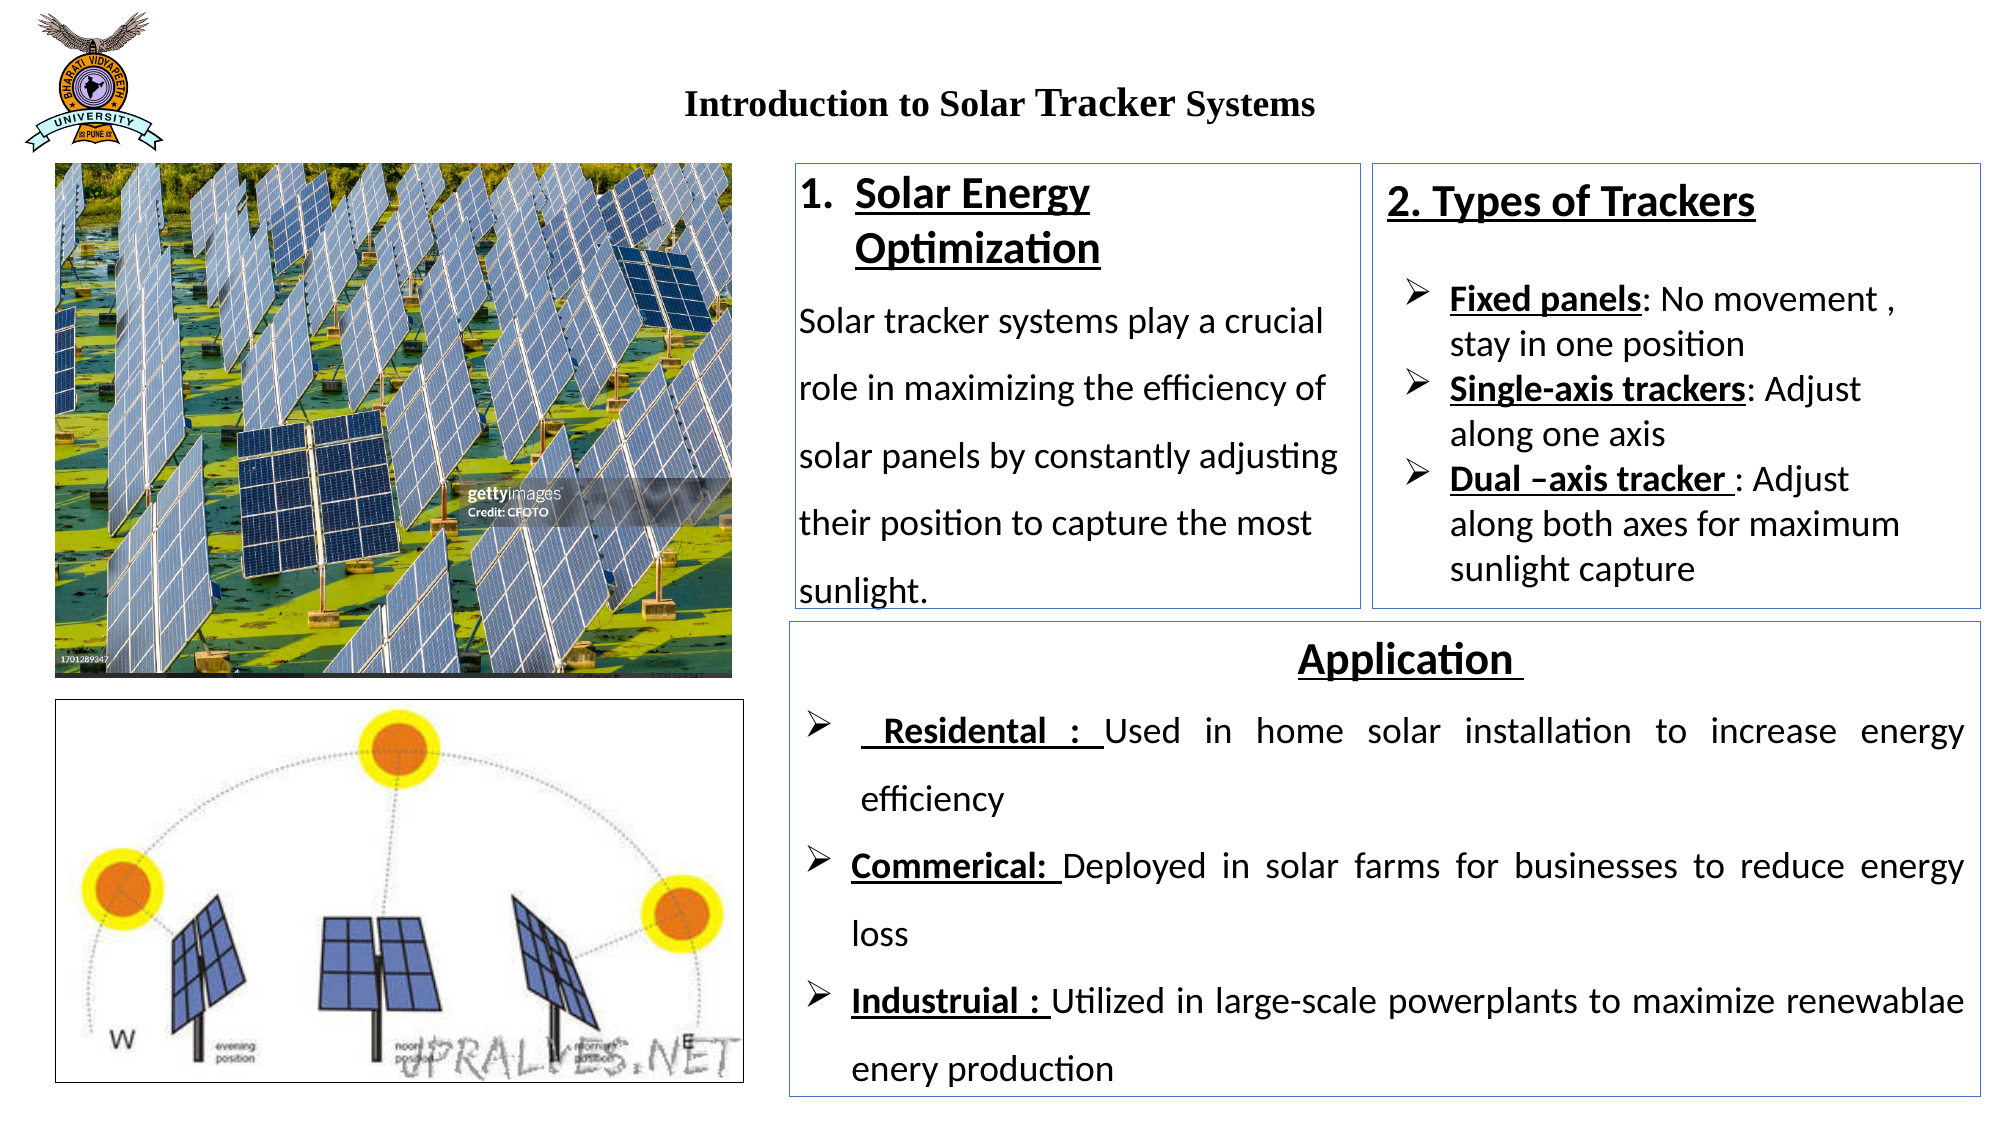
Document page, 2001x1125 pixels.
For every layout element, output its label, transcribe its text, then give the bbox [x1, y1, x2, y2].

text_box [795, 163, 1361, 609]
picture [55, 699, 744, 1083]
text_box [1372, 163, 1981, 609]
picture [55, 163, 732, 678]
text_box Application Residental : Used in home solar installation to increase energy efficiency Commerical: Deployed in solar farms for businesses to reduce energy loss Industruial : Utilized in large-scale powerplants to maximize renewablae enery production [789, 621, 1981, 1097]
text_box Solar Energy Optimization Solar tracker systems play a crucial role in maximizing the efficiency of solar panels by constantly adjusting their position to capture the most sunlight. [784, 155, 1361, 663]
picture [21, 7, 165, 157]
title Introduction to Solar Tracker Systems [137, 31, 1863, 195]
